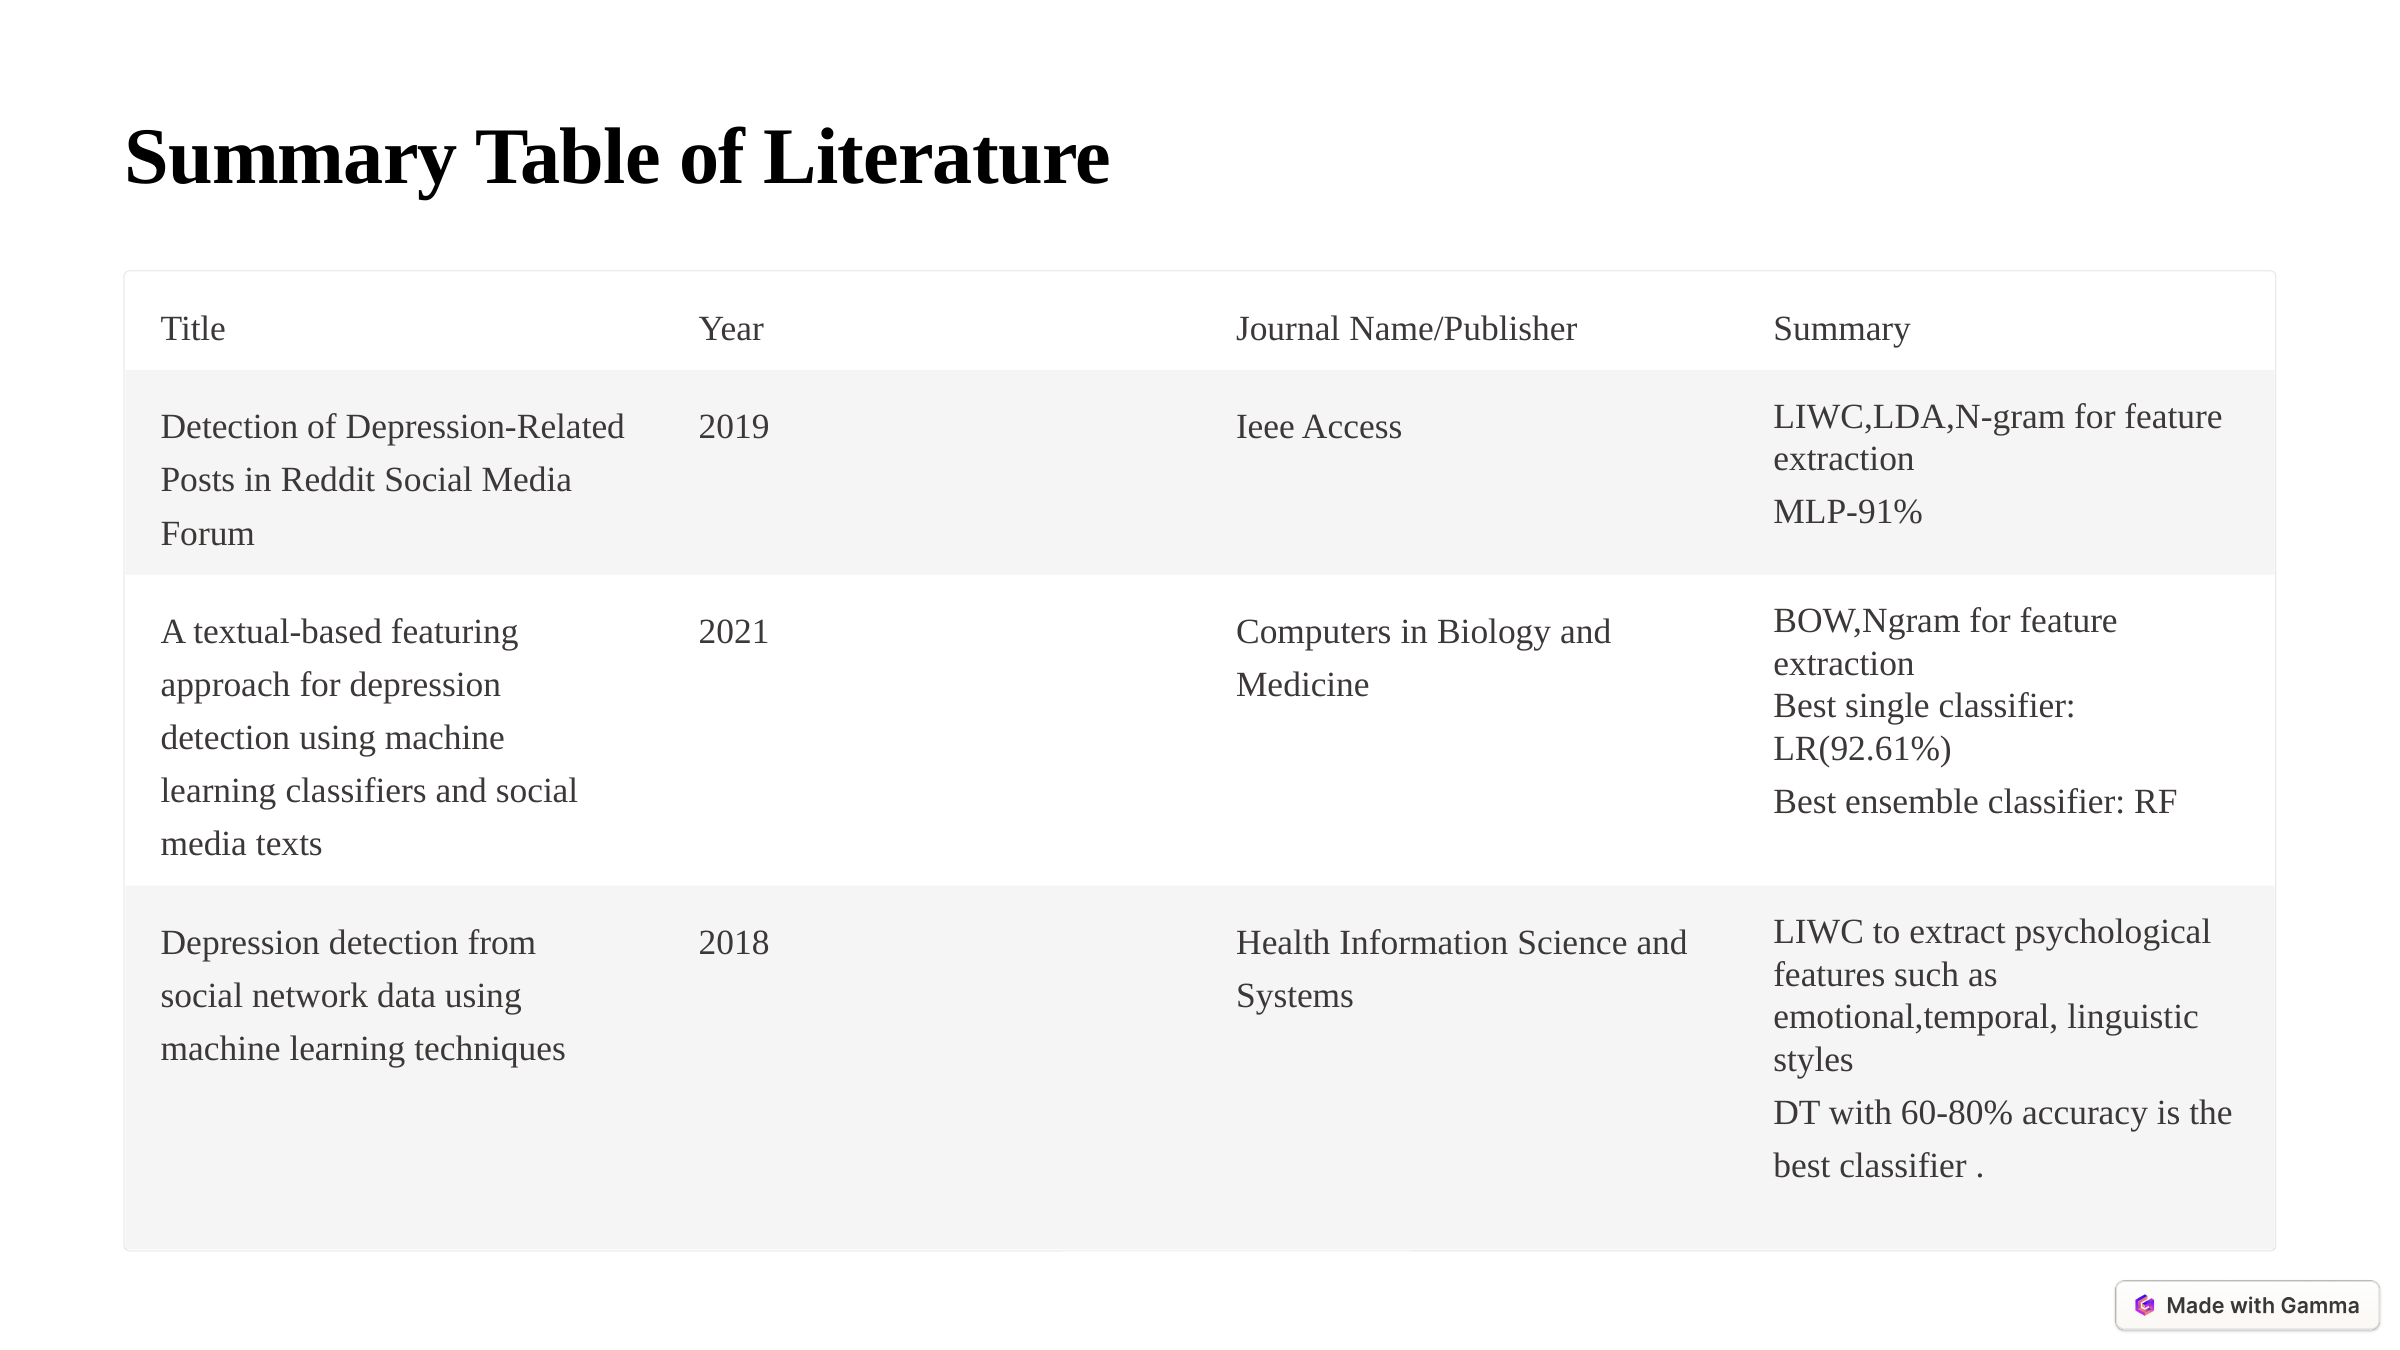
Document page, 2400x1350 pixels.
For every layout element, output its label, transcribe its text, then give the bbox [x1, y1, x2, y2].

text_box LIWC to extract psychological features such as emotional,temporal, linguistic styles DT with 60-80% accuracy is the best classifier . [1773, 908, 2240, 1227]
text_box 2019 [698, 392, 1164, 446]
text_box [125, 370, 2275, 574]
text_box Computers in Biology and Medicine [1236, 597, 1702, 704]
text_box Summary [1773, 294, 2240, 348]
text_box Title [160, 294, 627, 348]
text_box Journal Name/Publisher [1236, 294, 1702, 348]
text_box 2021 [698, 597, 1164, 651]
text_box Year [698, 294, 1164, 348]
text_box Depression detection from social network data using machine learning techniques [160, 908, 627, 1068]
text_box LIWC,LDA,N-gram for feature extraction MLP-91% [1773, 392, 2240, 553]
text_box 2018 [698, 908, 1164, 962]
picture [2106, 1271, 2389, 1339]
text_box Health Information Science and Systems [1236, 908, 1702, 1015]
text_box [125, 885, 2275, 1250]
text_box Ieee Access [1236, 392, 1702, 446]
text_box [125, 272, 2275, 370]
text_box [125, 574, 2275, 885]
text_box Summary Table of Literature [124, 99, 1306, 200]
text_box Detection of Depression-Related Posts in Reddit Social Media Forum [160, 392, 627, 553]
text_box BOW,Ngram for feature extraction Best single classifier: LR(92.61%) Best ensemble classifier: RF [1773, 597, 2240, 863]
text_box A textual-based featuring approach for depression detection using machine learning classifiers and social media texts [160, 597, 627, 863]
